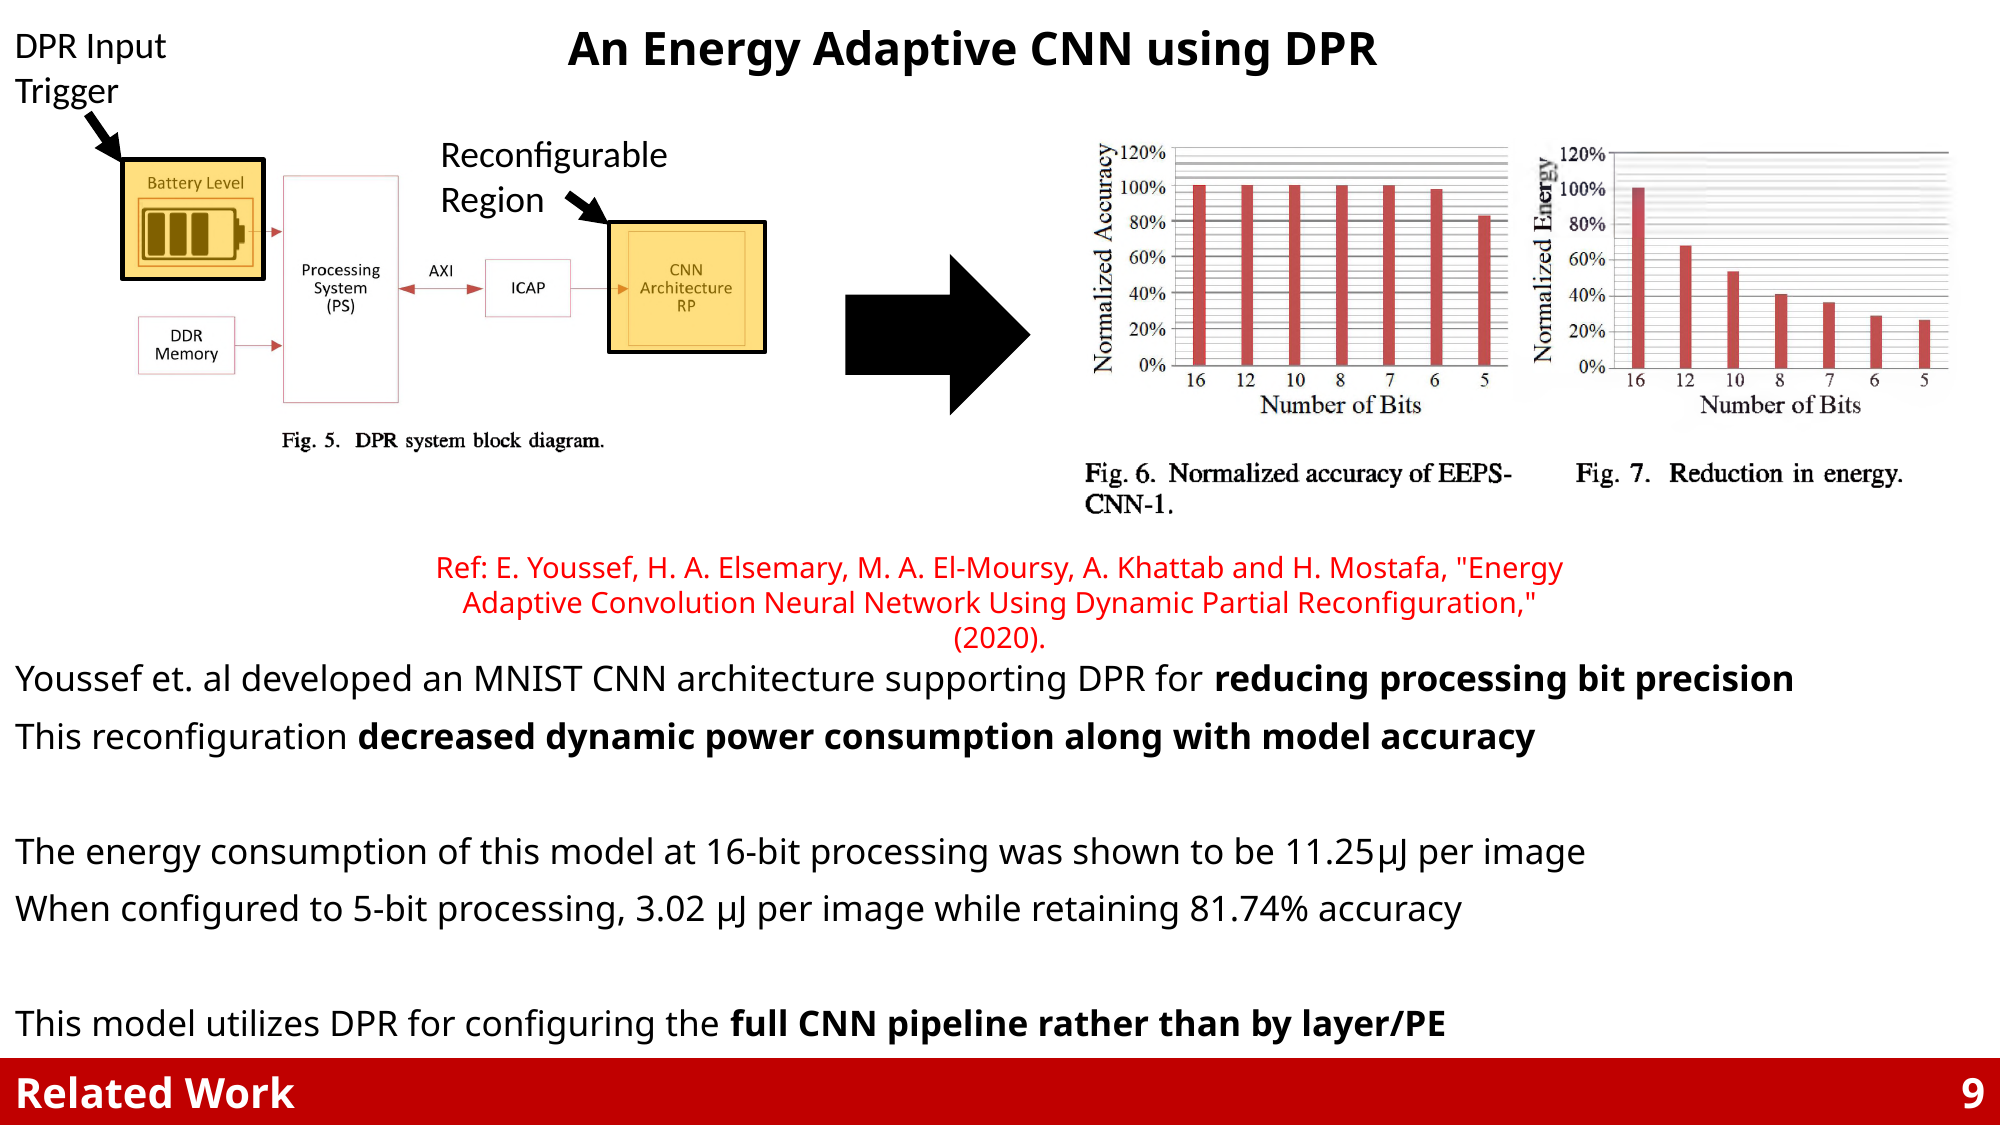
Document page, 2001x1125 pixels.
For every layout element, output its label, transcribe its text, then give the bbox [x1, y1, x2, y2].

picture [1068, 138, 1961, 526]
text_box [0, 13, 766, 470]
text_box Ref: E. Youssef, H. A. Elsemary, M. A. El-Moursy, A. Khattab and H. Mostafa, "Energy Adaptive Convolution Neural Network Using Dynamic Partial Reconfiguration," (2020). [418, 541, 1581, 662]
text_box [0, 1058, 2000, 1125]
text_box [845, 253, 1031, 416]
text_box An Energy Adaptive CNN using DPR [766, 17, 1413, 95]
text_box Related Work [0, 1059, 788, 1125]
list Youssef et. al developed an MNIST CNN architecture supporting DPR for reducing processing bit precision This reconfiguration decreased dynamic power consumption along with model accuracy The energy consumption of this model at 16-bit processing was shown to be 11.25μJ per image When configured to 5-bit processing, 3.02 μJ per image while retaining 81.74% accuracy This model utilizes DPR for configuring the full CNN pipeline rather than by layer/PE [0, 653, 2000, 1057]
text_box 9 [1910, 1059, 2000, 1125]
